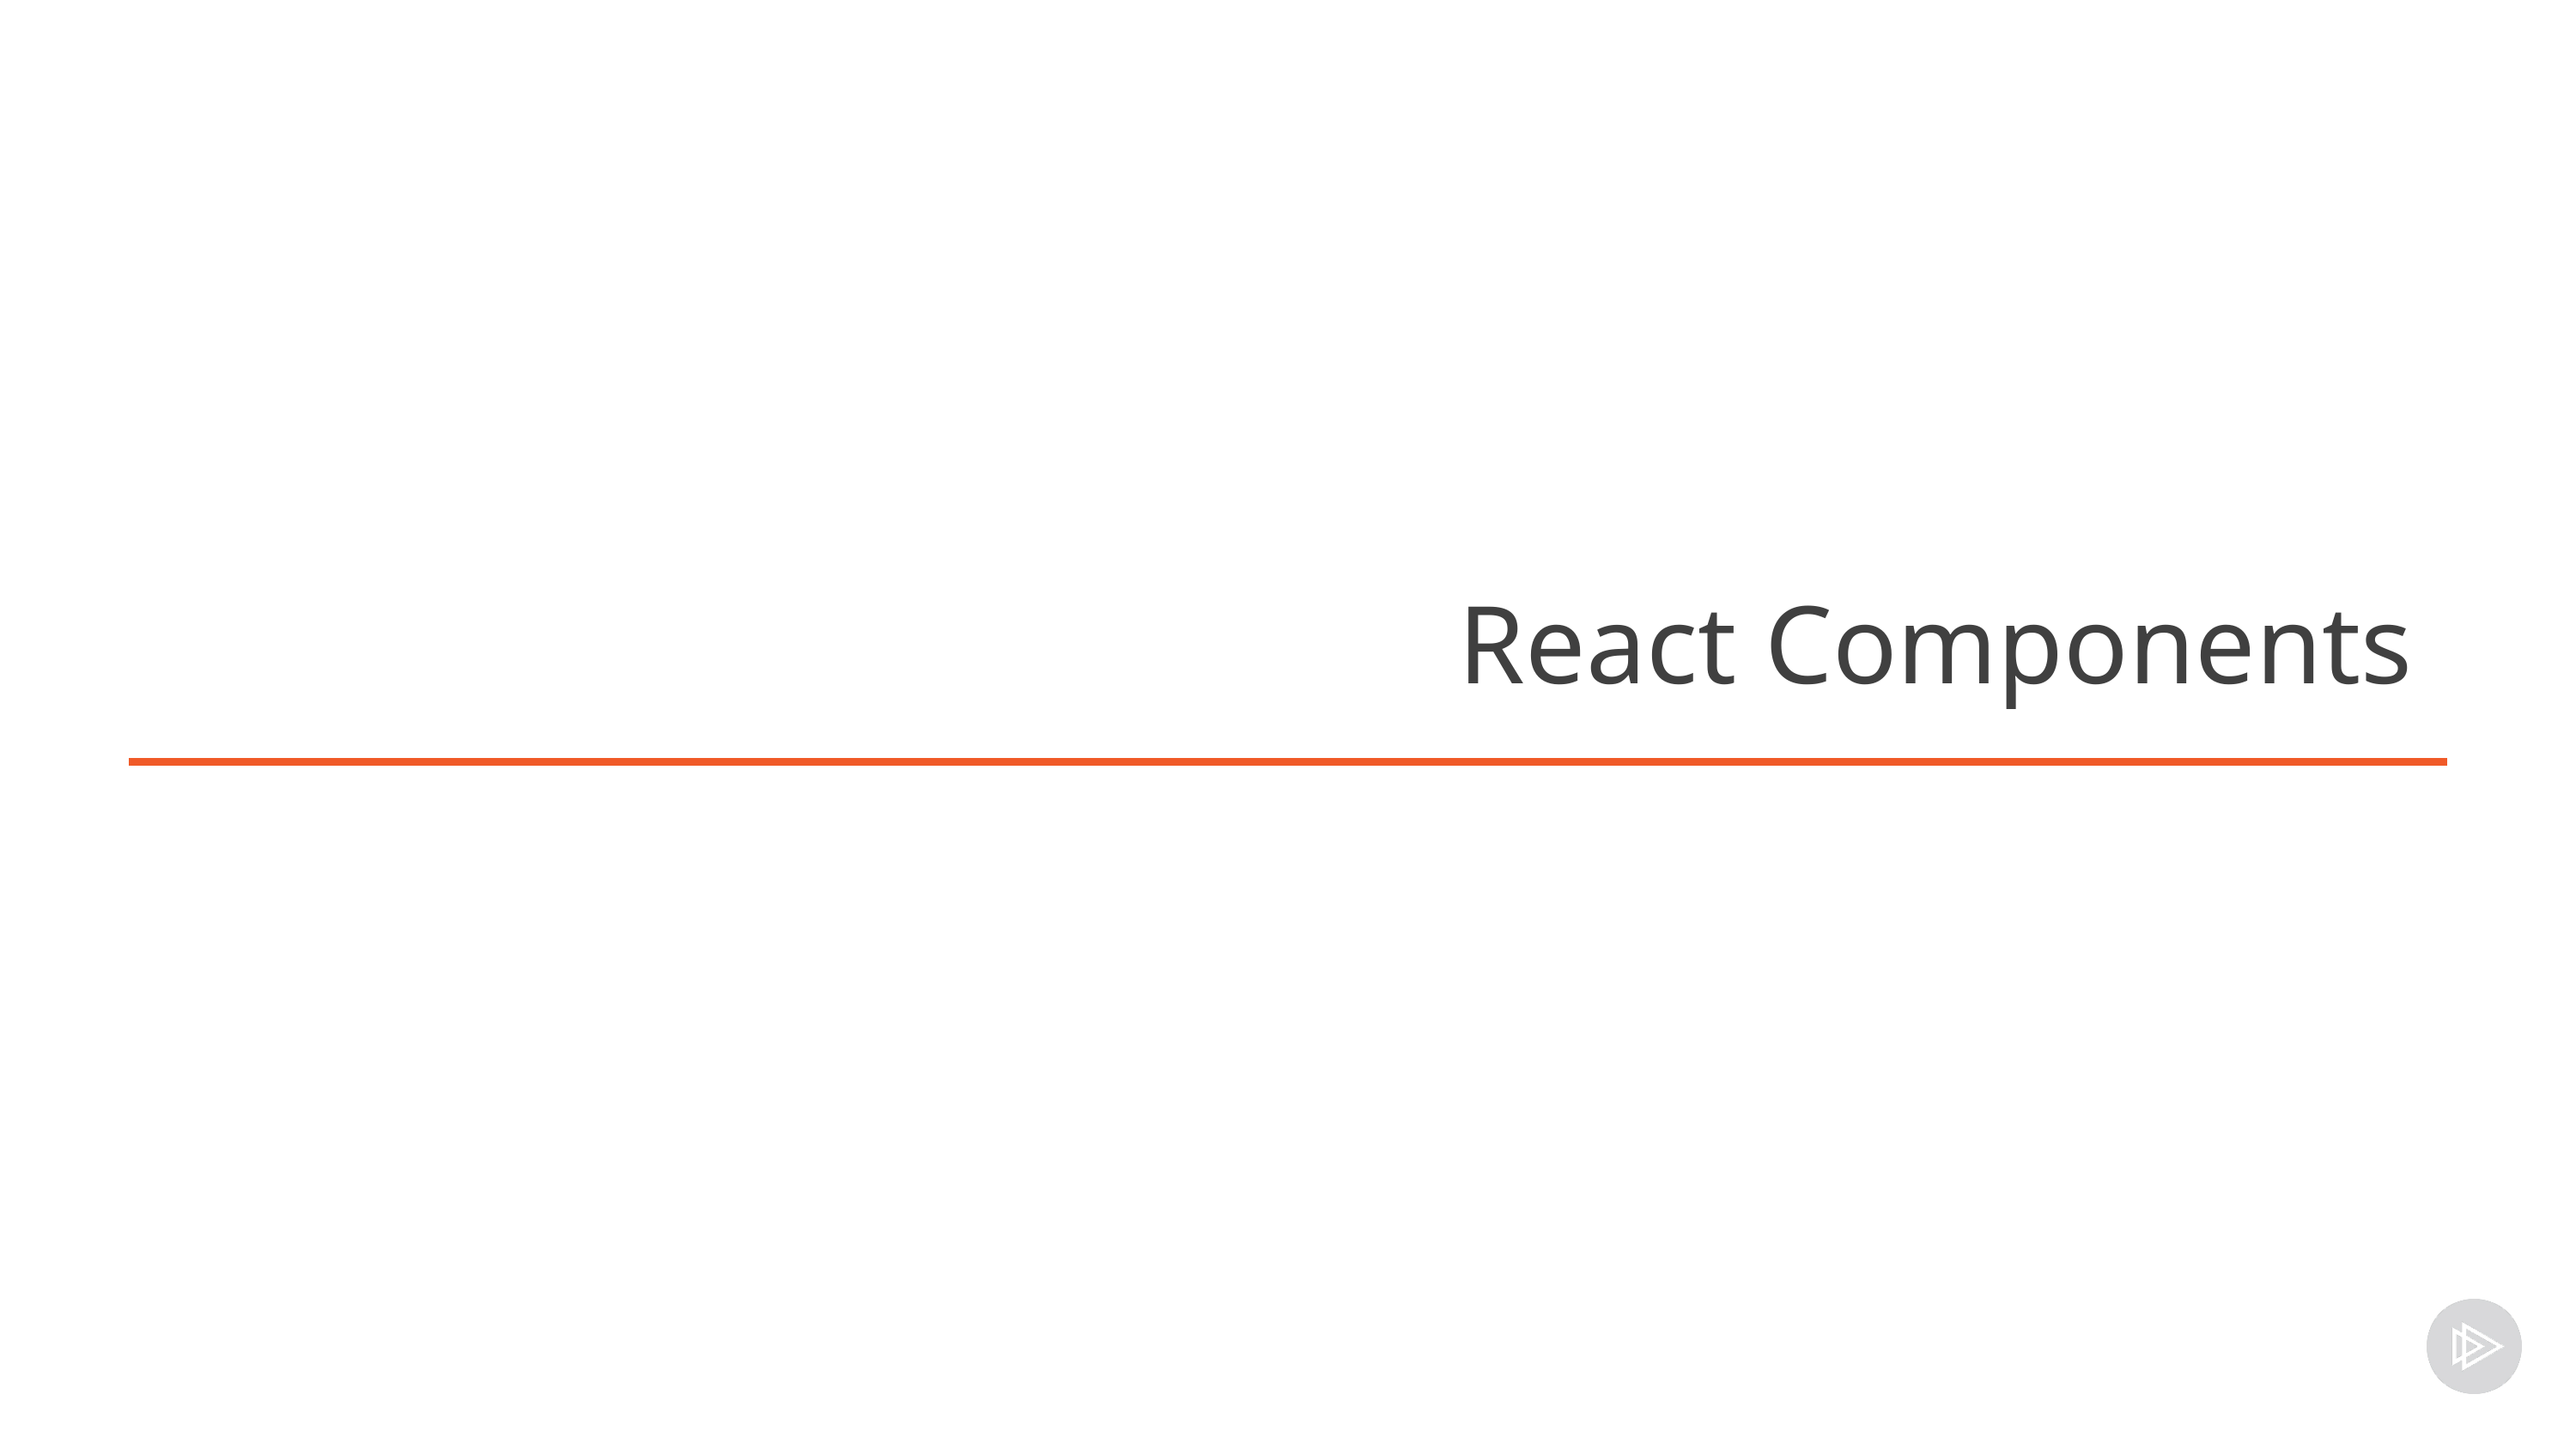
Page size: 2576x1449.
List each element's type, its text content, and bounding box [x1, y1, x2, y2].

title React Components [212, 120, 2426, 714]
